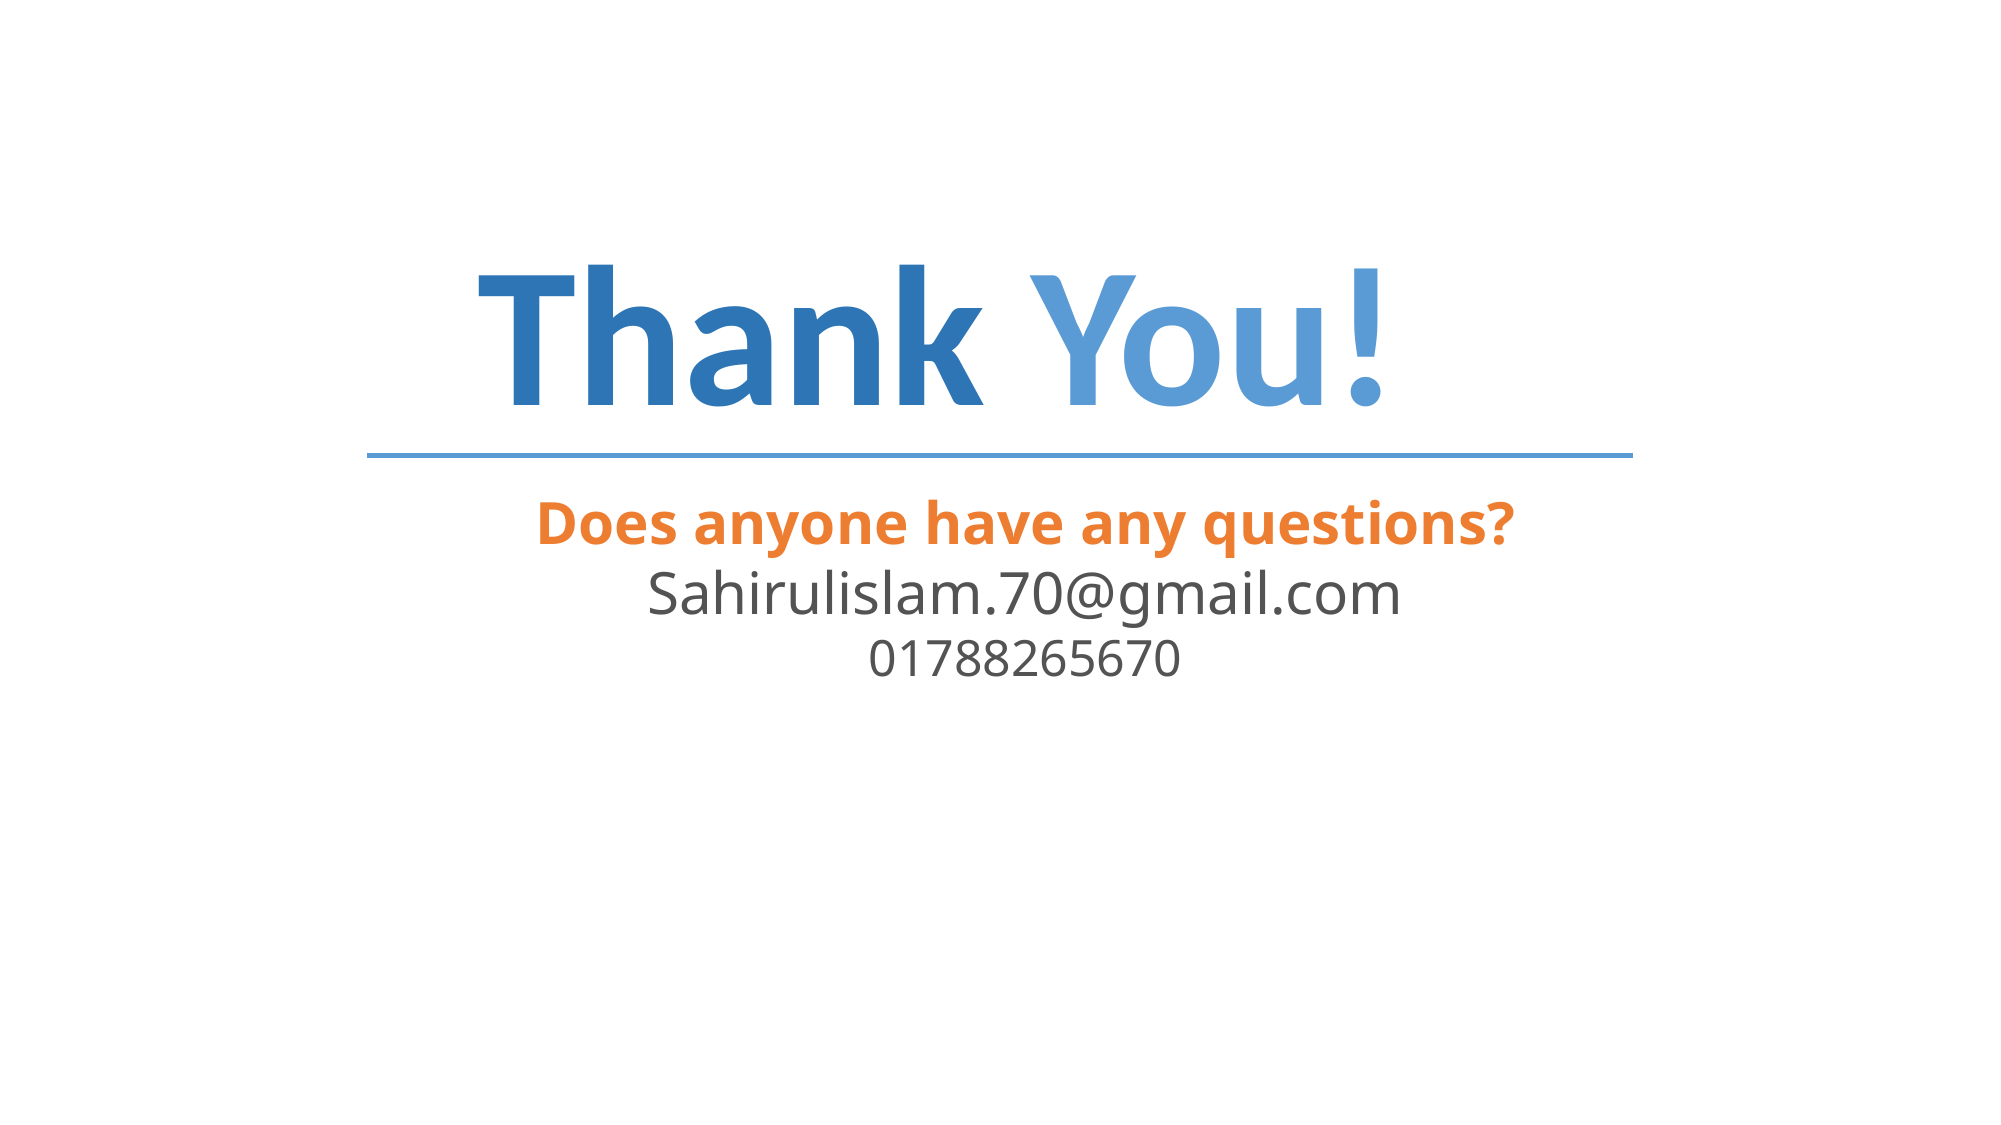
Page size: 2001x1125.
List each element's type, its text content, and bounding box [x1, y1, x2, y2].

text_box Does anyone have any questions? Sahirulislam.70@gmail.com 01788265670 [461, 478, 1589, 694]
text_box Thank You! [0, 197, 1939, 453]
